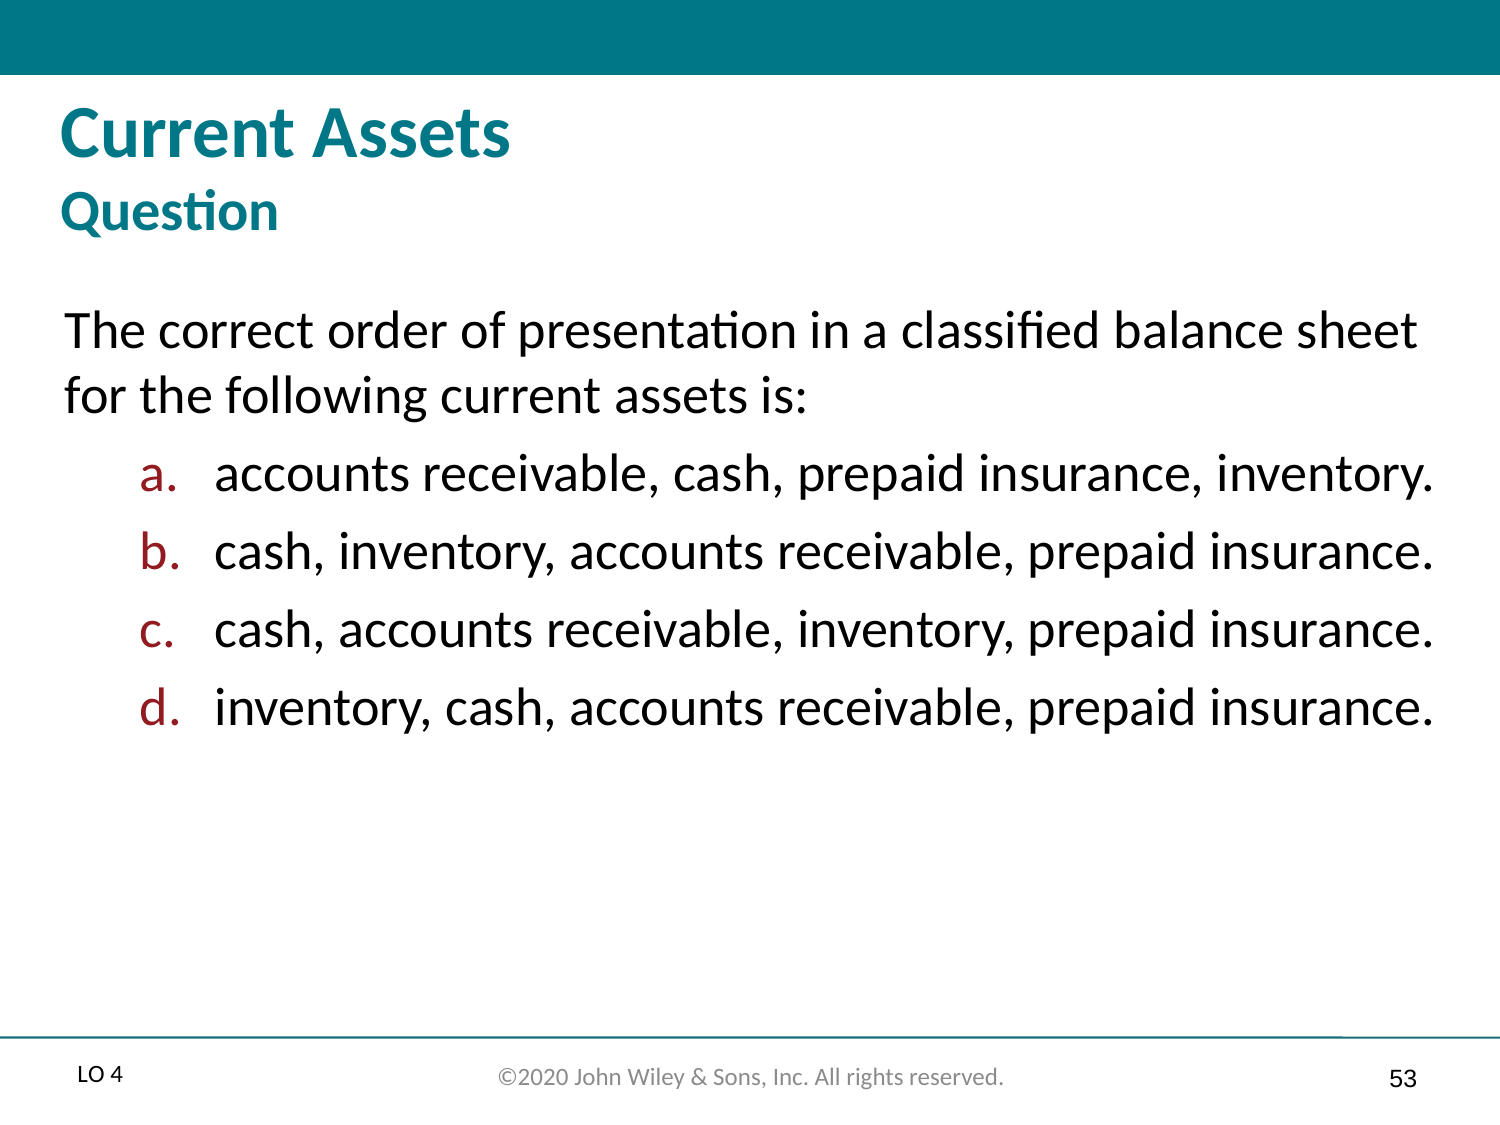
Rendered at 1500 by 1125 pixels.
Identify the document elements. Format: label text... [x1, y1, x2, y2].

title Current Assets Question [45, 75, 1447, 260]
list L O 4 [62, 1053, 155, 1099]
list The correct order of presentation in a classified balance sheet for the following current assets is: accounts receivable, cash, prepaid insurance, inventory. cash, inventory, accounts receivable, prepaid insurance. cash, accounts receivable, inventory, prepaid insurance. inventory, cash, accounts receivable, prepaid insurance. [50, 287, 1466, 1025]
